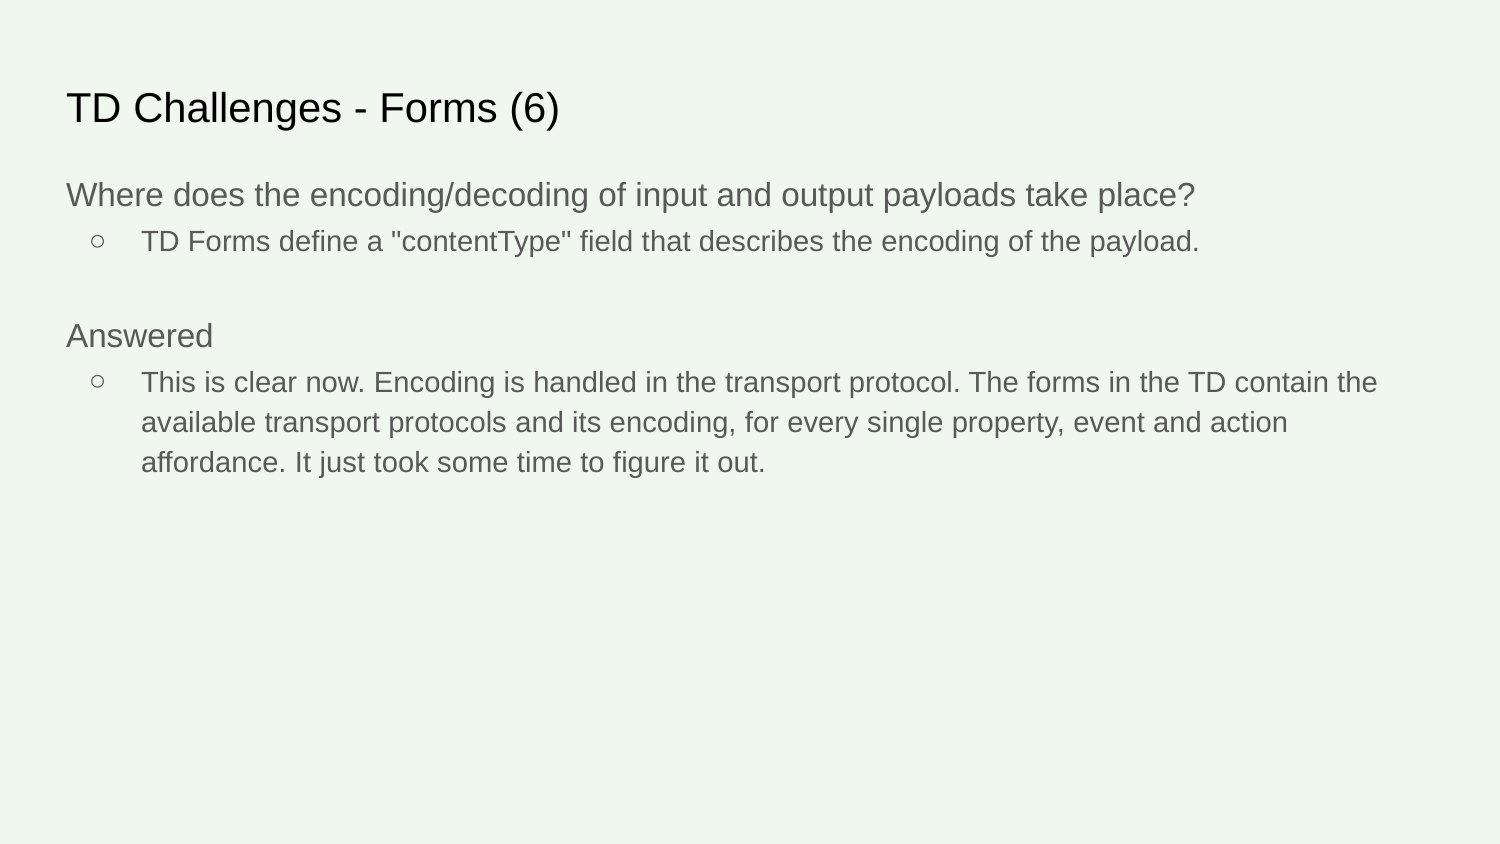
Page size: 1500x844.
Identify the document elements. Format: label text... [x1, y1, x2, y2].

title TD Challenges - Forms (6) [51, 65, 1449, 152]
list Where does the encoding/decoding of input and output payloads take place? TD Forms define a "contentType" field that describes the encoding of the payload. Answered This is clear now. Encoding is handled in the transport protocol. The forms in the TD contain the available transport protocols and its encoding, for every single property, event and action affordance. It just took some time to figure it out. [51, 152, 1449, 798]
